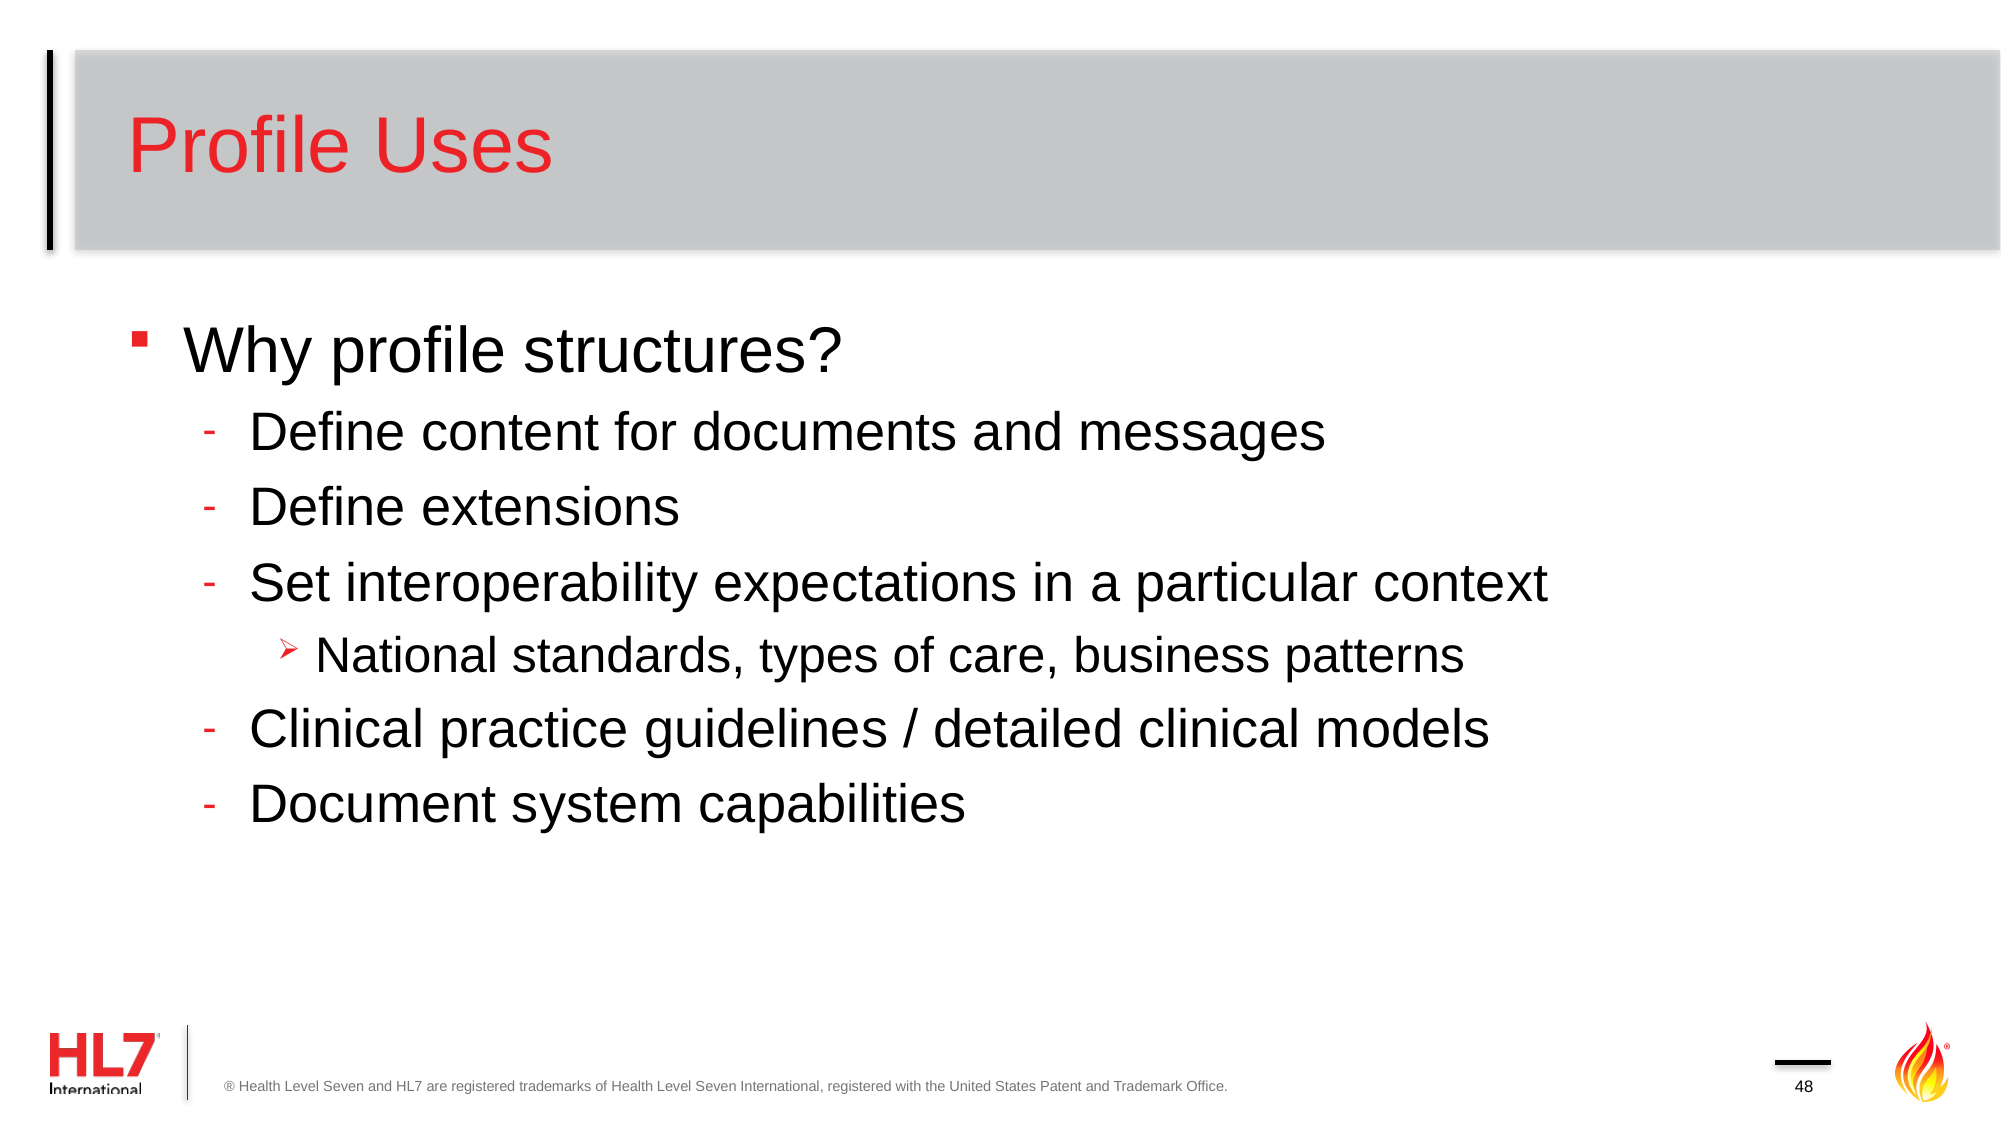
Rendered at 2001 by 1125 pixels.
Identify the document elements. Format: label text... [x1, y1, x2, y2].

list Why profile structures? Define content for documents and messages Define extensions Set interoperability expectations in a particular context National standards, types of care, business patterns Clinical practice guidelines / detailed clinical models Document system capabilities [112, 299, 1947, 926]
title Profile Uses [112, 49, 1897, 251]
picture [1895, 1021, 1950, 1102]
slide_number 48 [1762, 1062, 1847, 1104]
footer ® Health Level Seven and HL7 are registered trademarks of Health Level Seven International, registered with the United States Patent and Trademark Office. [209, 1062, 1275, 1102]
